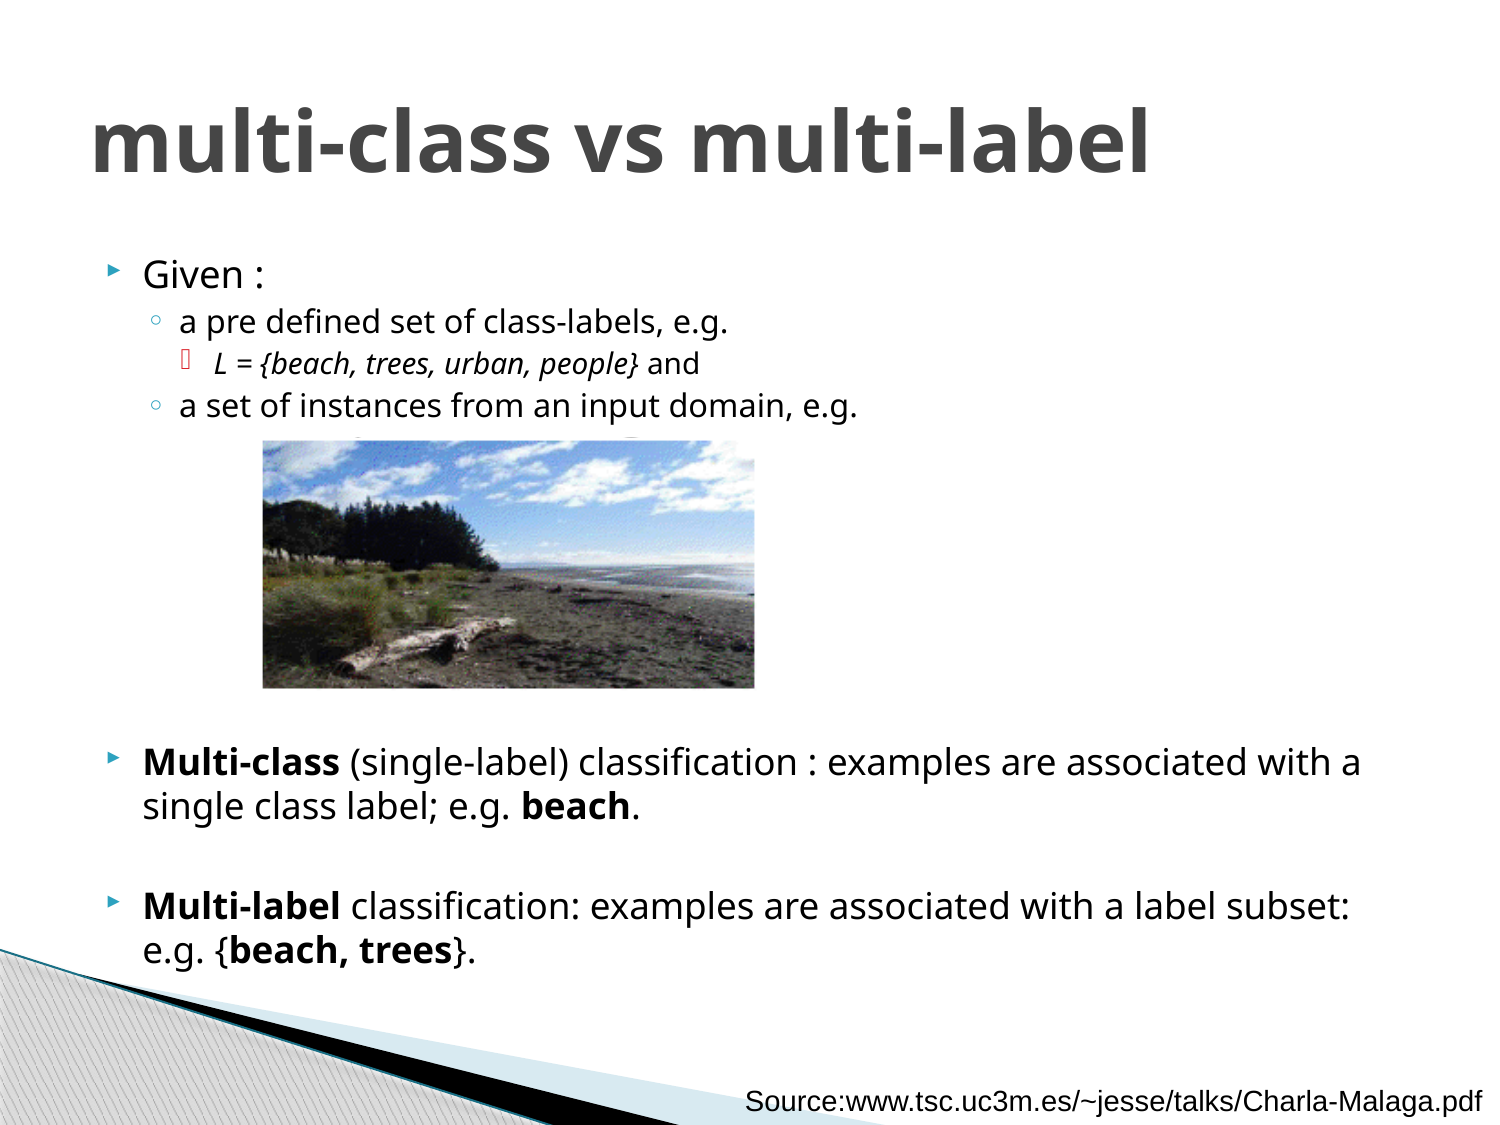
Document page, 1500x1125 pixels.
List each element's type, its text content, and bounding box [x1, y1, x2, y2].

text_box Source:www.tsc.uc3m.es/~jesse/talks/Charla-Malaga.pdf [730, 1074, 1499, 1125]
list Given : a pre defined set of class-labels, e.g. L = {beach, trees, urban, people} and a set of instances from an input domain, e.g. Multi-class (single-label) classification : examples are associated with a single class label; e.g. beach. Multi-label classification: examples are associated with a label subset: e.g. {beach, trees}. [75, 243, 1425, 986]
picture [262, 437, 759, 701]
title multi-class vs multi-label [75, 45, 1425, 233]
